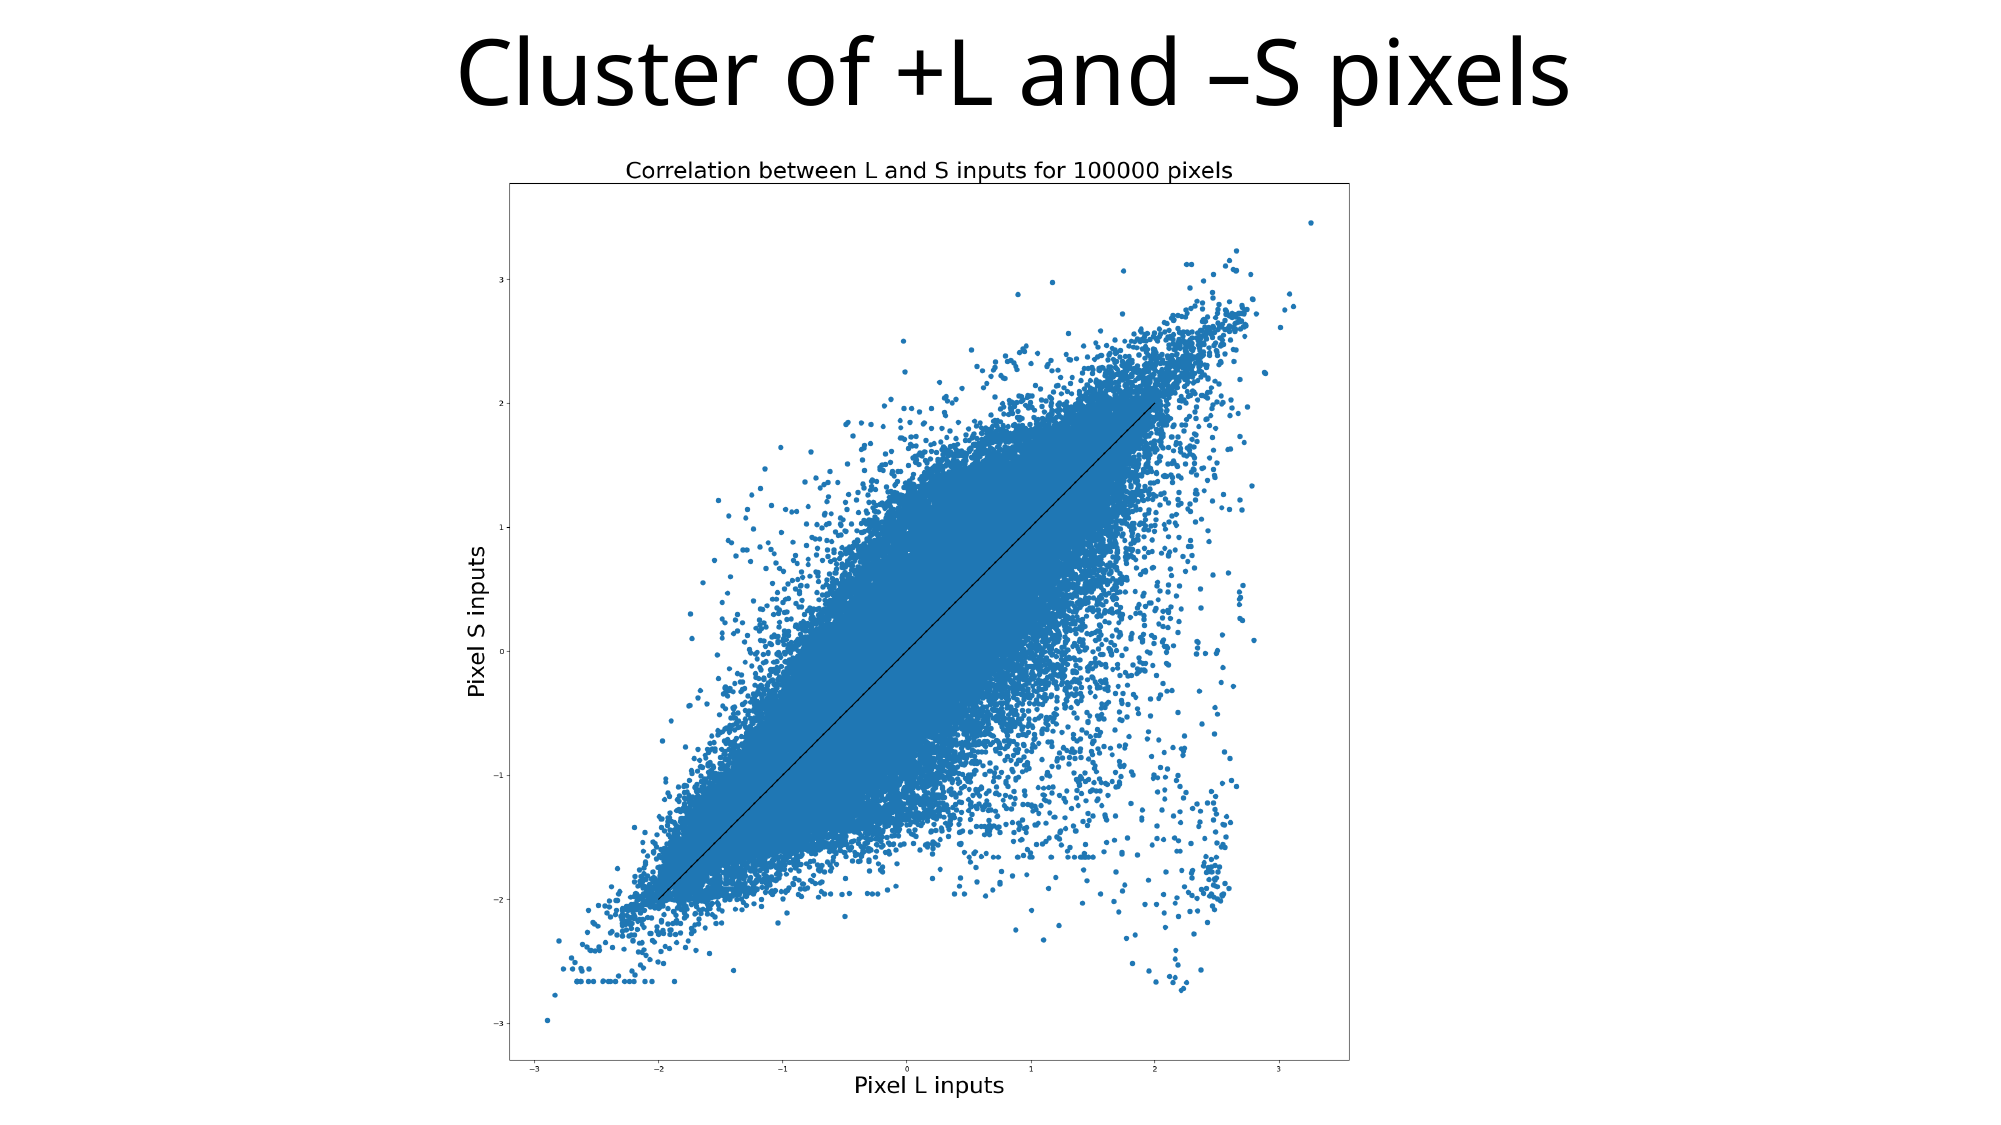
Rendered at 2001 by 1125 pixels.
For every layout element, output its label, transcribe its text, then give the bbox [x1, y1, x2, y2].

title Cluster of +L and –S pixels [439, 0, 2000, 155]
picture [439, 138, 1385, 1107]
